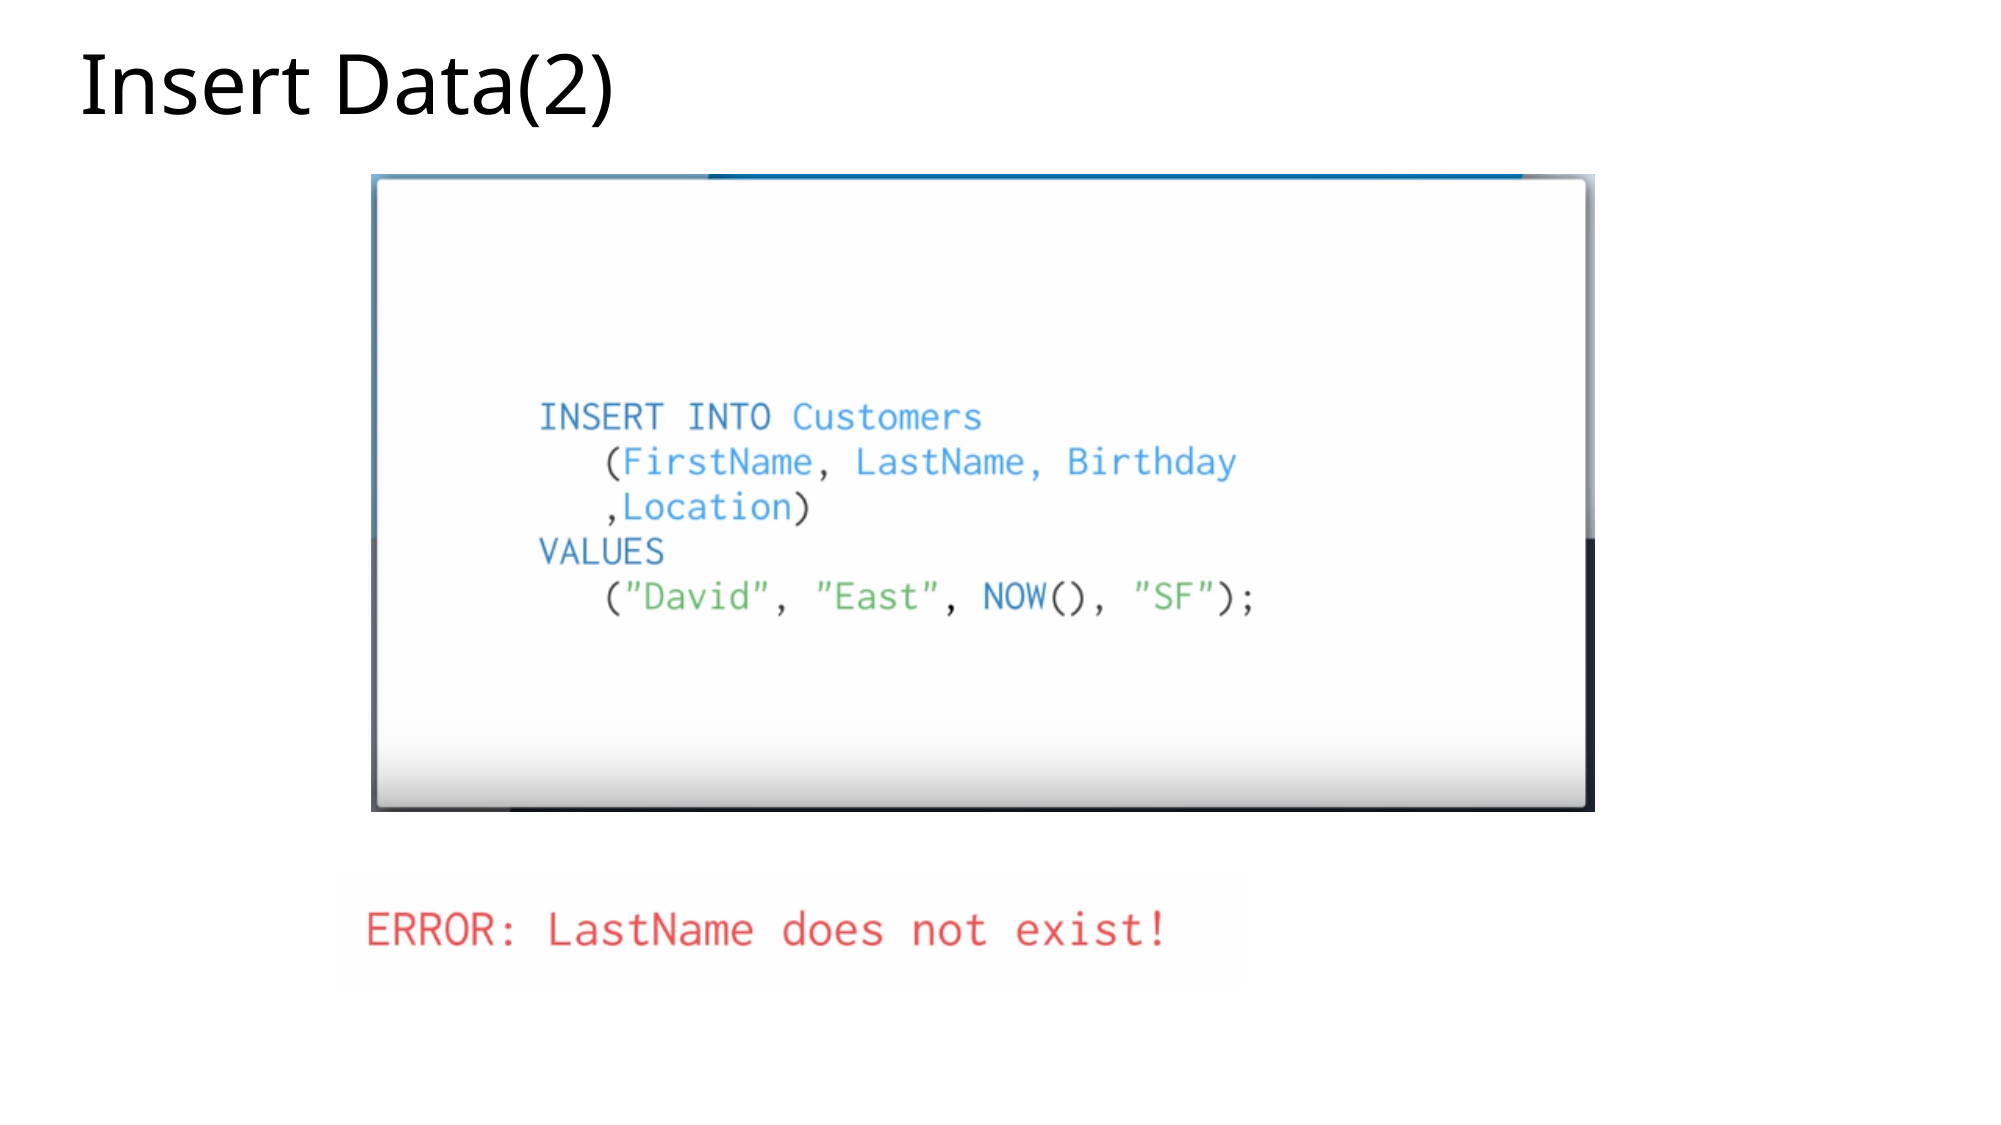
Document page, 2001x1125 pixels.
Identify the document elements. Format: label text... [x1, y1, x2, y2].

picture [371, 174, 1595, 812]
picture [341, 872, 1242, 990]
text_box Insert Data(2) [65, 23, 1900, 139]
